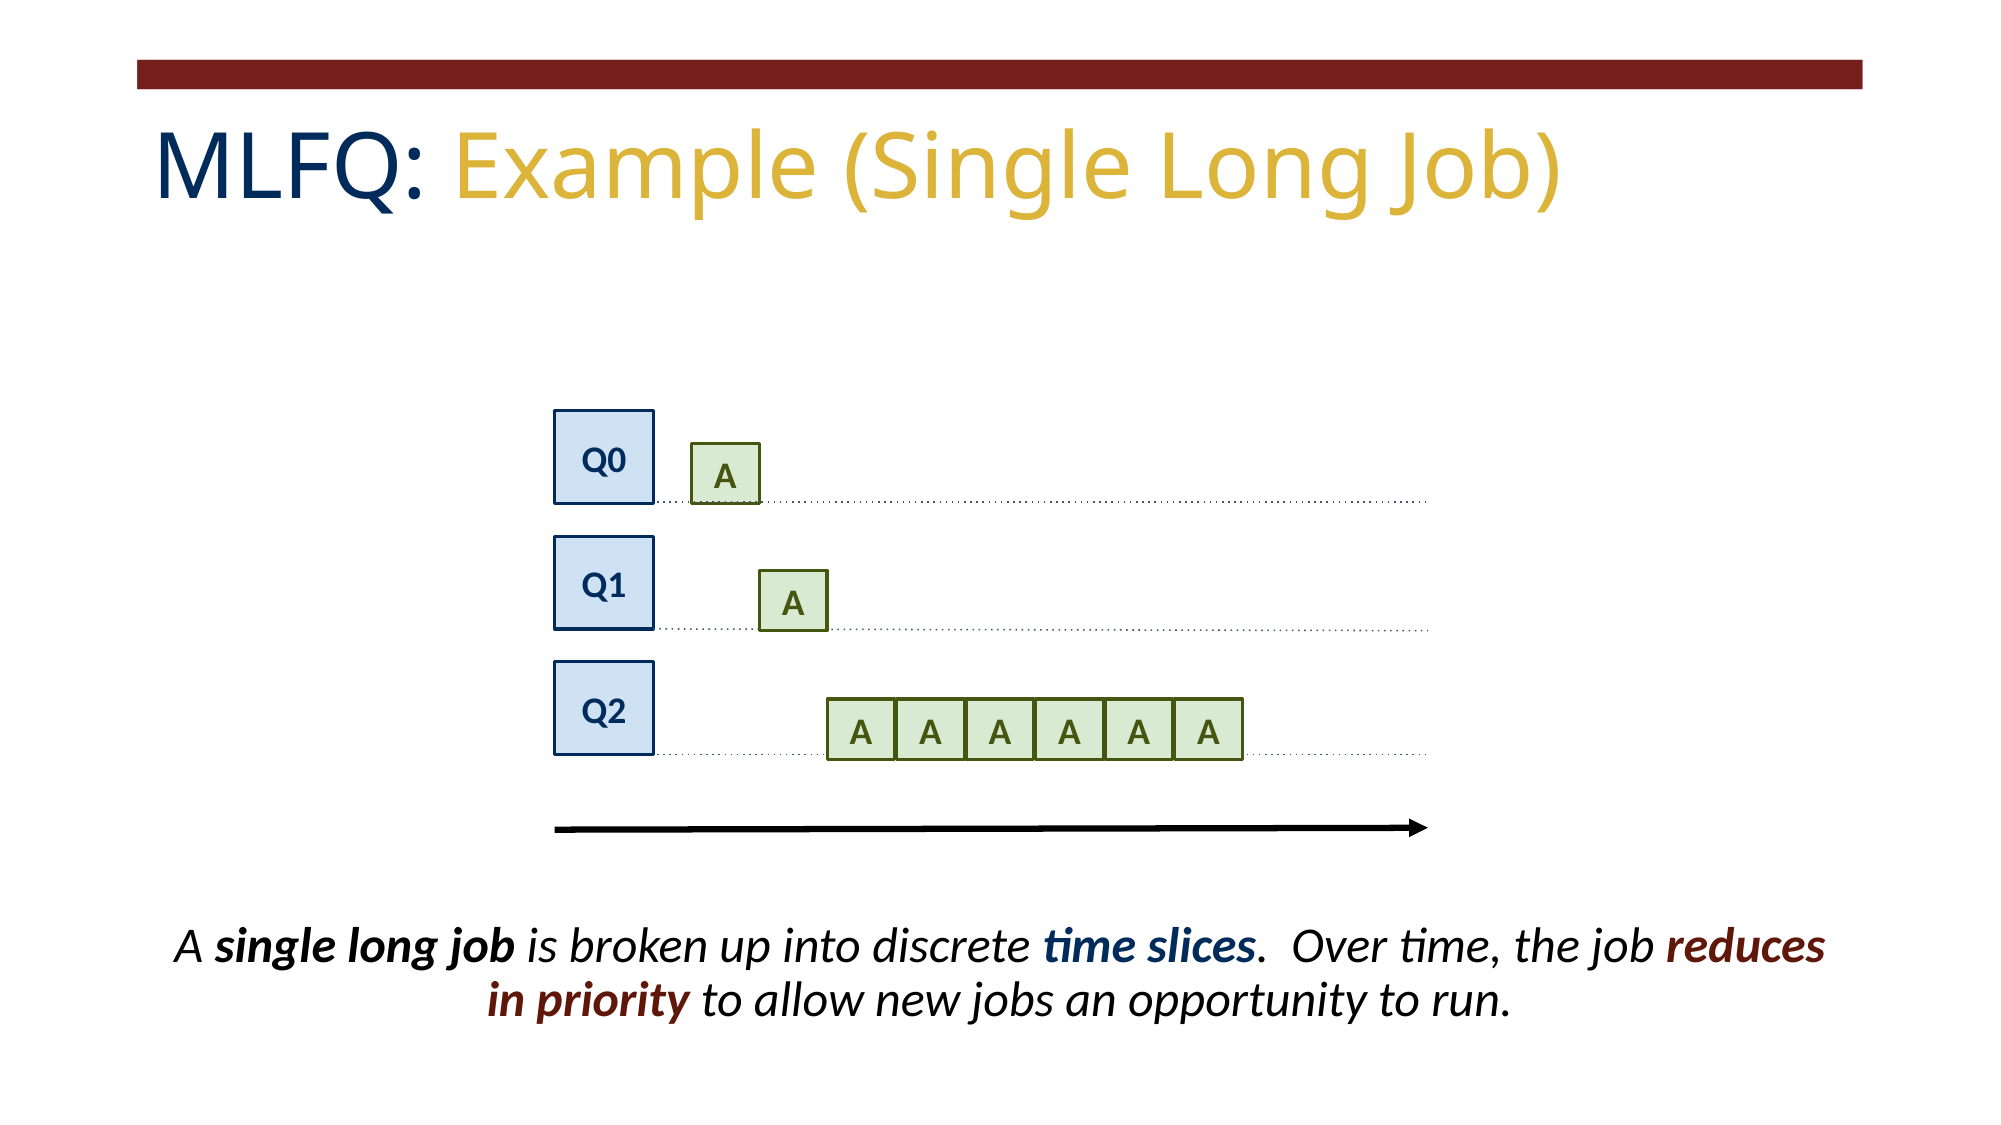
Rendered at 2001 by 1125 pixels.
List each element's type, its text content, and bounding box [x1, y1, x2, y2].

text_box A [896, 699, 965, 754]
text_box A [1035, 699, 1104, 754]
text_box A [1104, 699, 1173, 754]
text_box A [1035, 755, 1104, 760]
text_box A [1104, 755, 1173, 760]
text_box Q0 [554, 410, 654, 504]
text_box A [759, 570, 828, 628]
text_box Q2 [554, 661, 654, 755]
text_box A [1174, 755, 1243, 760]
text_box A [691, 443, 760, 501]
text_box A [827, 755, 895, 760]
text_box A [966, 699, 1034, 754]
text_box A [827, 699, 895, 754]
title MLFQ: Example (Single Long Job) [137, 59, 1863, 278]
text_box Q1 [554, 536, 654, 630]
text_box A [1174, 699, 1243, 754]
text_box A [896, 755, 965, 760]
list A single long job is broken up into discrete time slices. Over time, the job reduces in priority to allow new jobs an opportunity to run. [137, 299, 1863, 1103]
text_box A [966, 755, 1034, 760]
